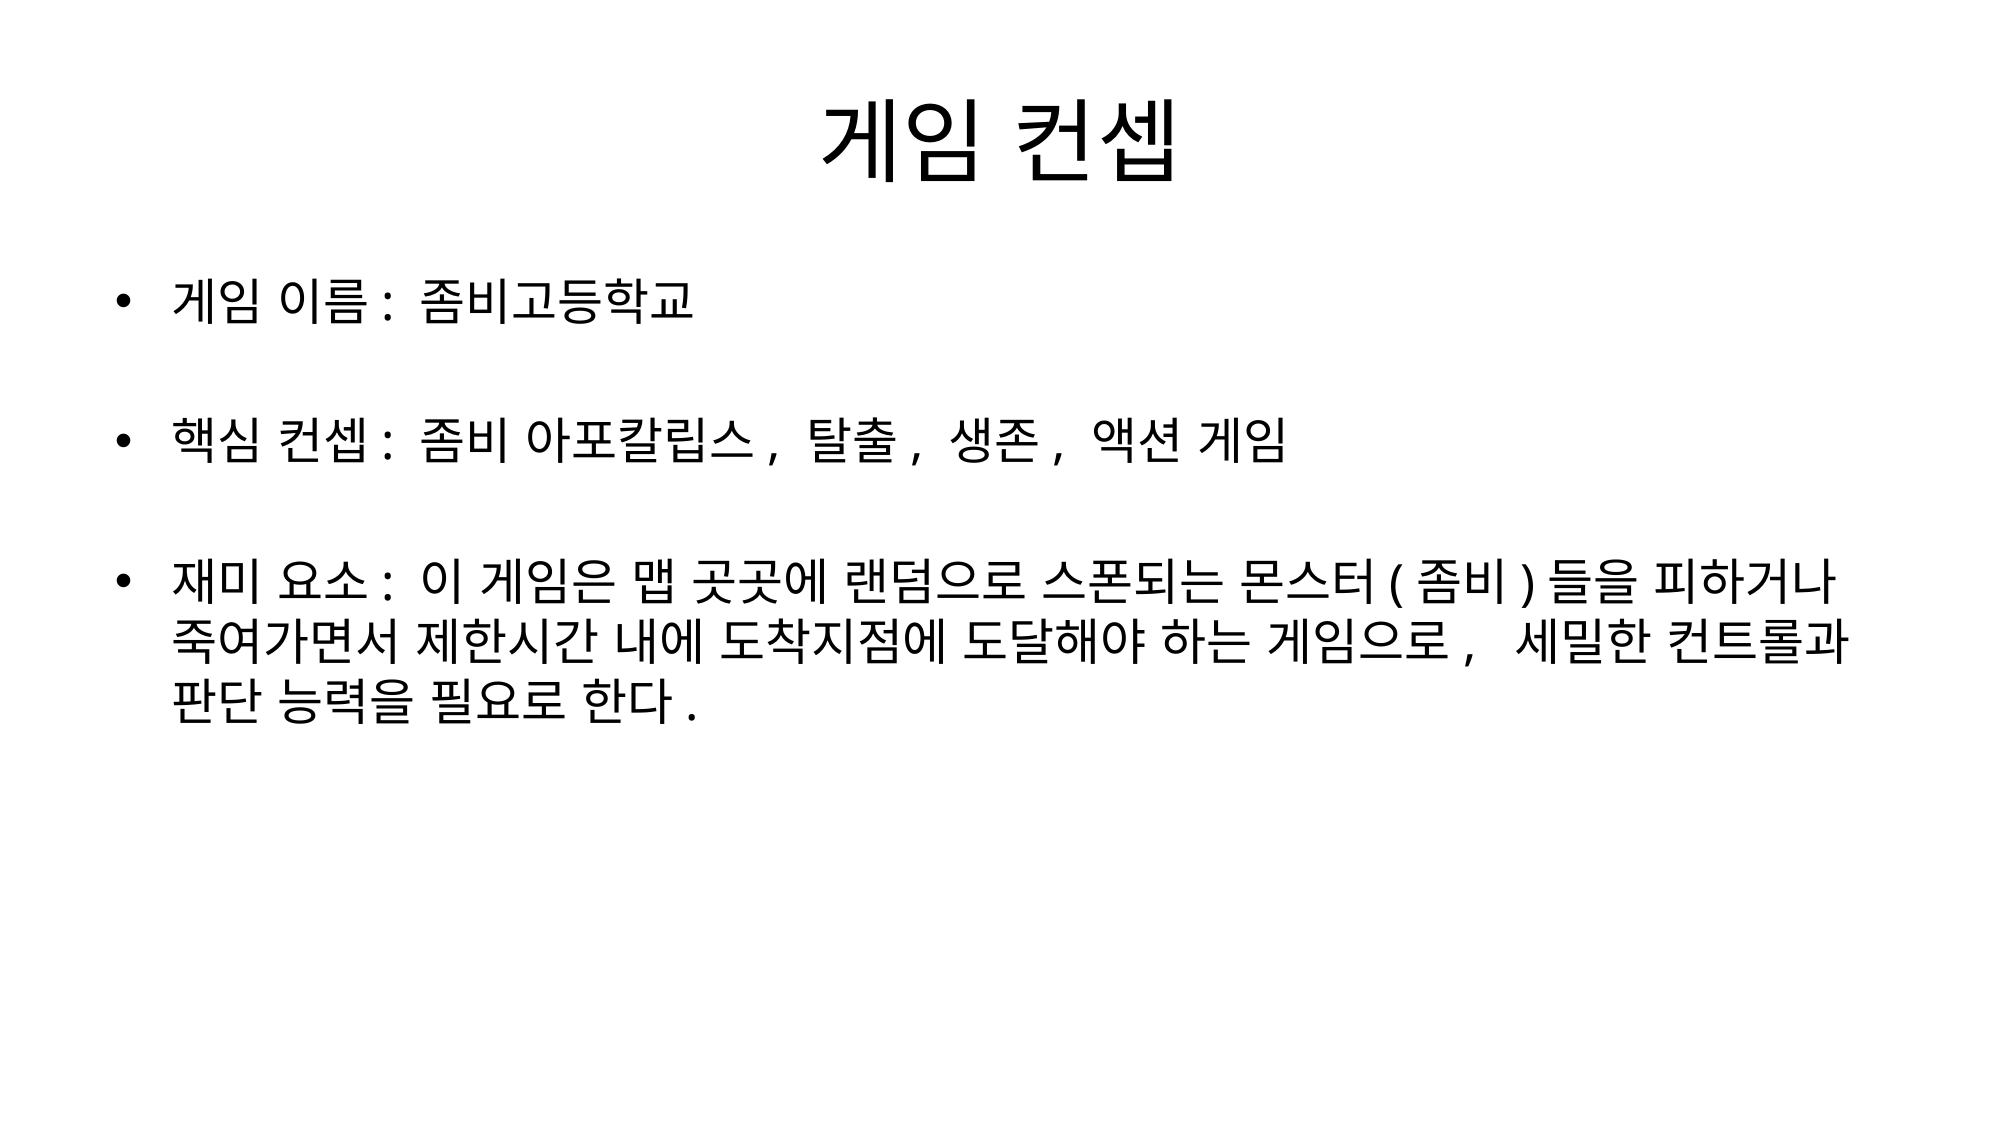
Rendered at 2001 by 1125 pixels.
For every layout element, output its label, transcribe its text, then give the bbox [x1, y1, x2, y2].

list 게임 이름: 좀비고등학교 핵심 컨셉: 좀비 아포칼립스, 탈출, 생존, 액션 게임 재미 요소: 이 게임은 맵 곳곳에 랜덤으로 스폰되는 몬스터(좀비)들을 피하거나 죽여가면서 제한시간 내에 도착지점에 도달해야 하는 게임으로, 세밀한 컨트롤과 판단 능력을 필요로 한다. [99, 262, 1900, 1005]
title 게임 컨셉 [99, 45, 1900, 233]
